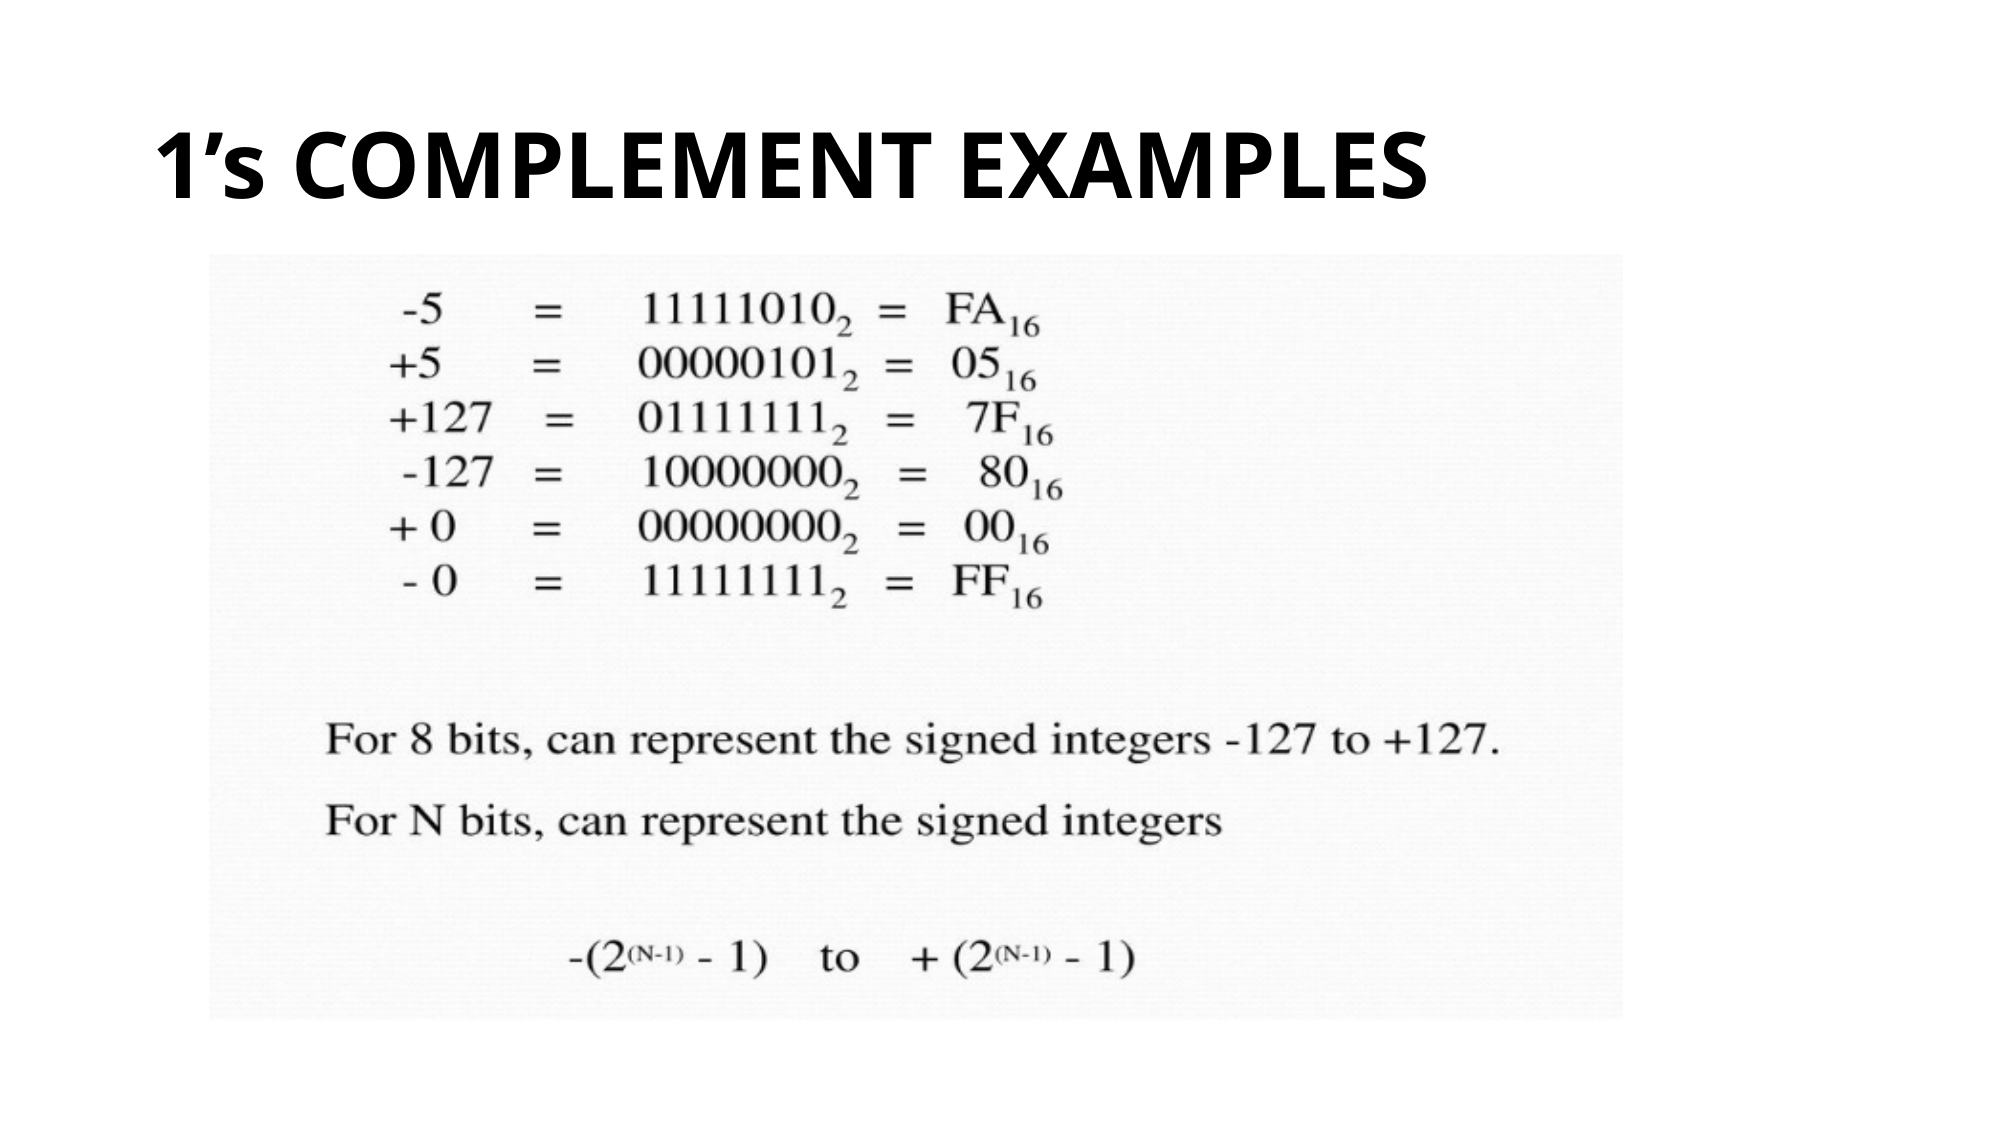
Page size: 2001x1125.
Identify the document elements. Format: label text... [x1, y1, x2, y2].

title 1’s COMPLEMENT EXAMPLES [137, 59, 1863, 278]
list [209, 254, 1623, 1020]
